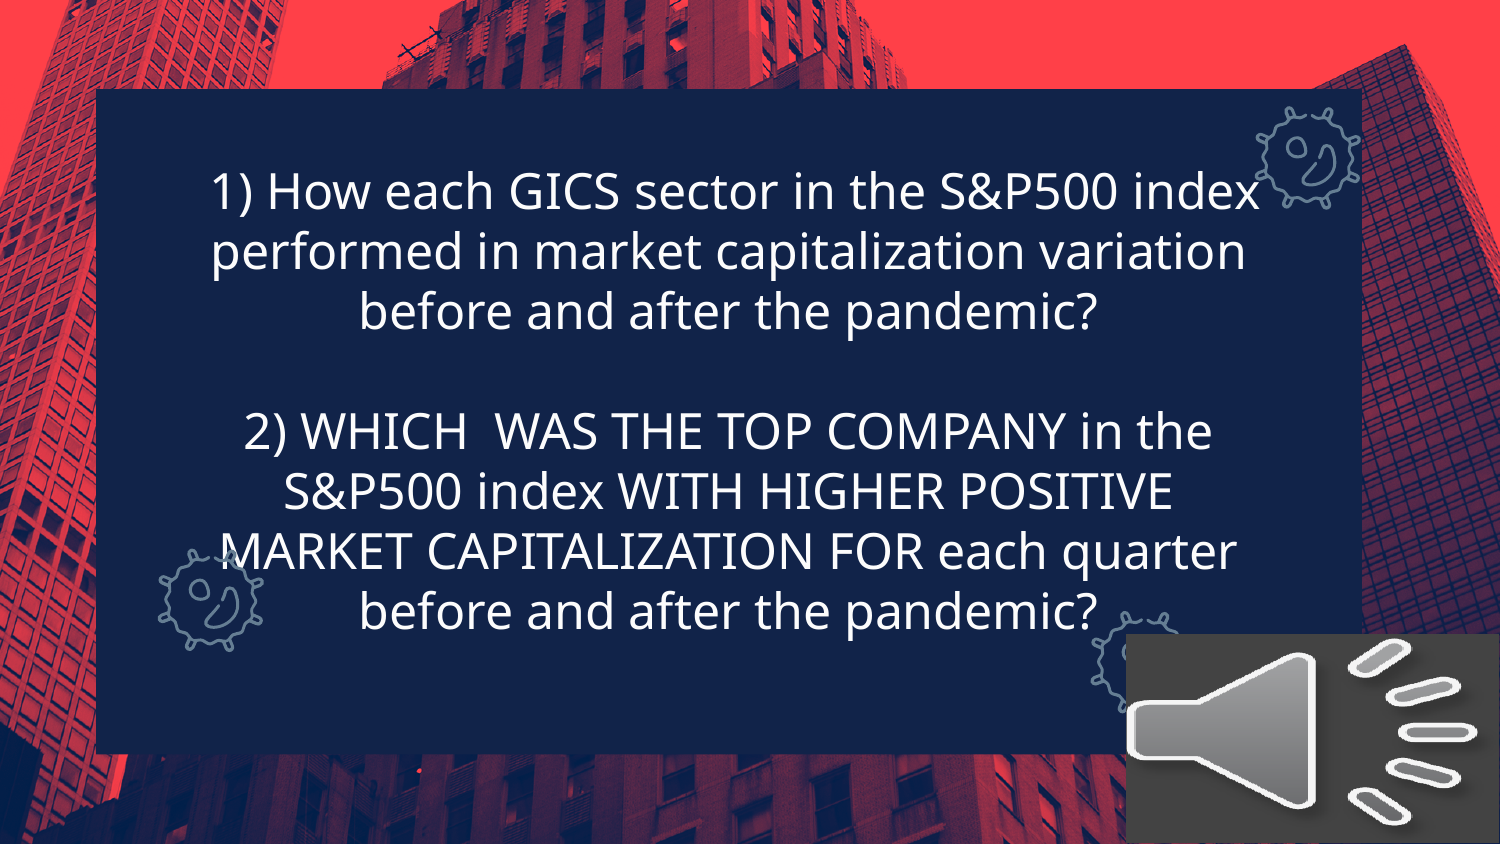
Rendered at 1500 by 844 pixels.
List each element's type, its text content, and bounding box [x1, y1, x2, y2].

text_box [1089, 610, 1198, 715]
picture [0, 0, 1500, 844]
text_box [156, 548, 265, 653]
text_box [1253, 105, 1363, 210]
title 1) How each GICS sector in the S&P500 index performed in market capitalization variation before and after the pandemic? 2) WHICH WAS THE TOP COMPANY in the S&P500 index WITH HIGHER POSITIVE MARKET CAPITALIZATION FOR each quarter before and after the pandemic? [96, 89, 1362, 755]
